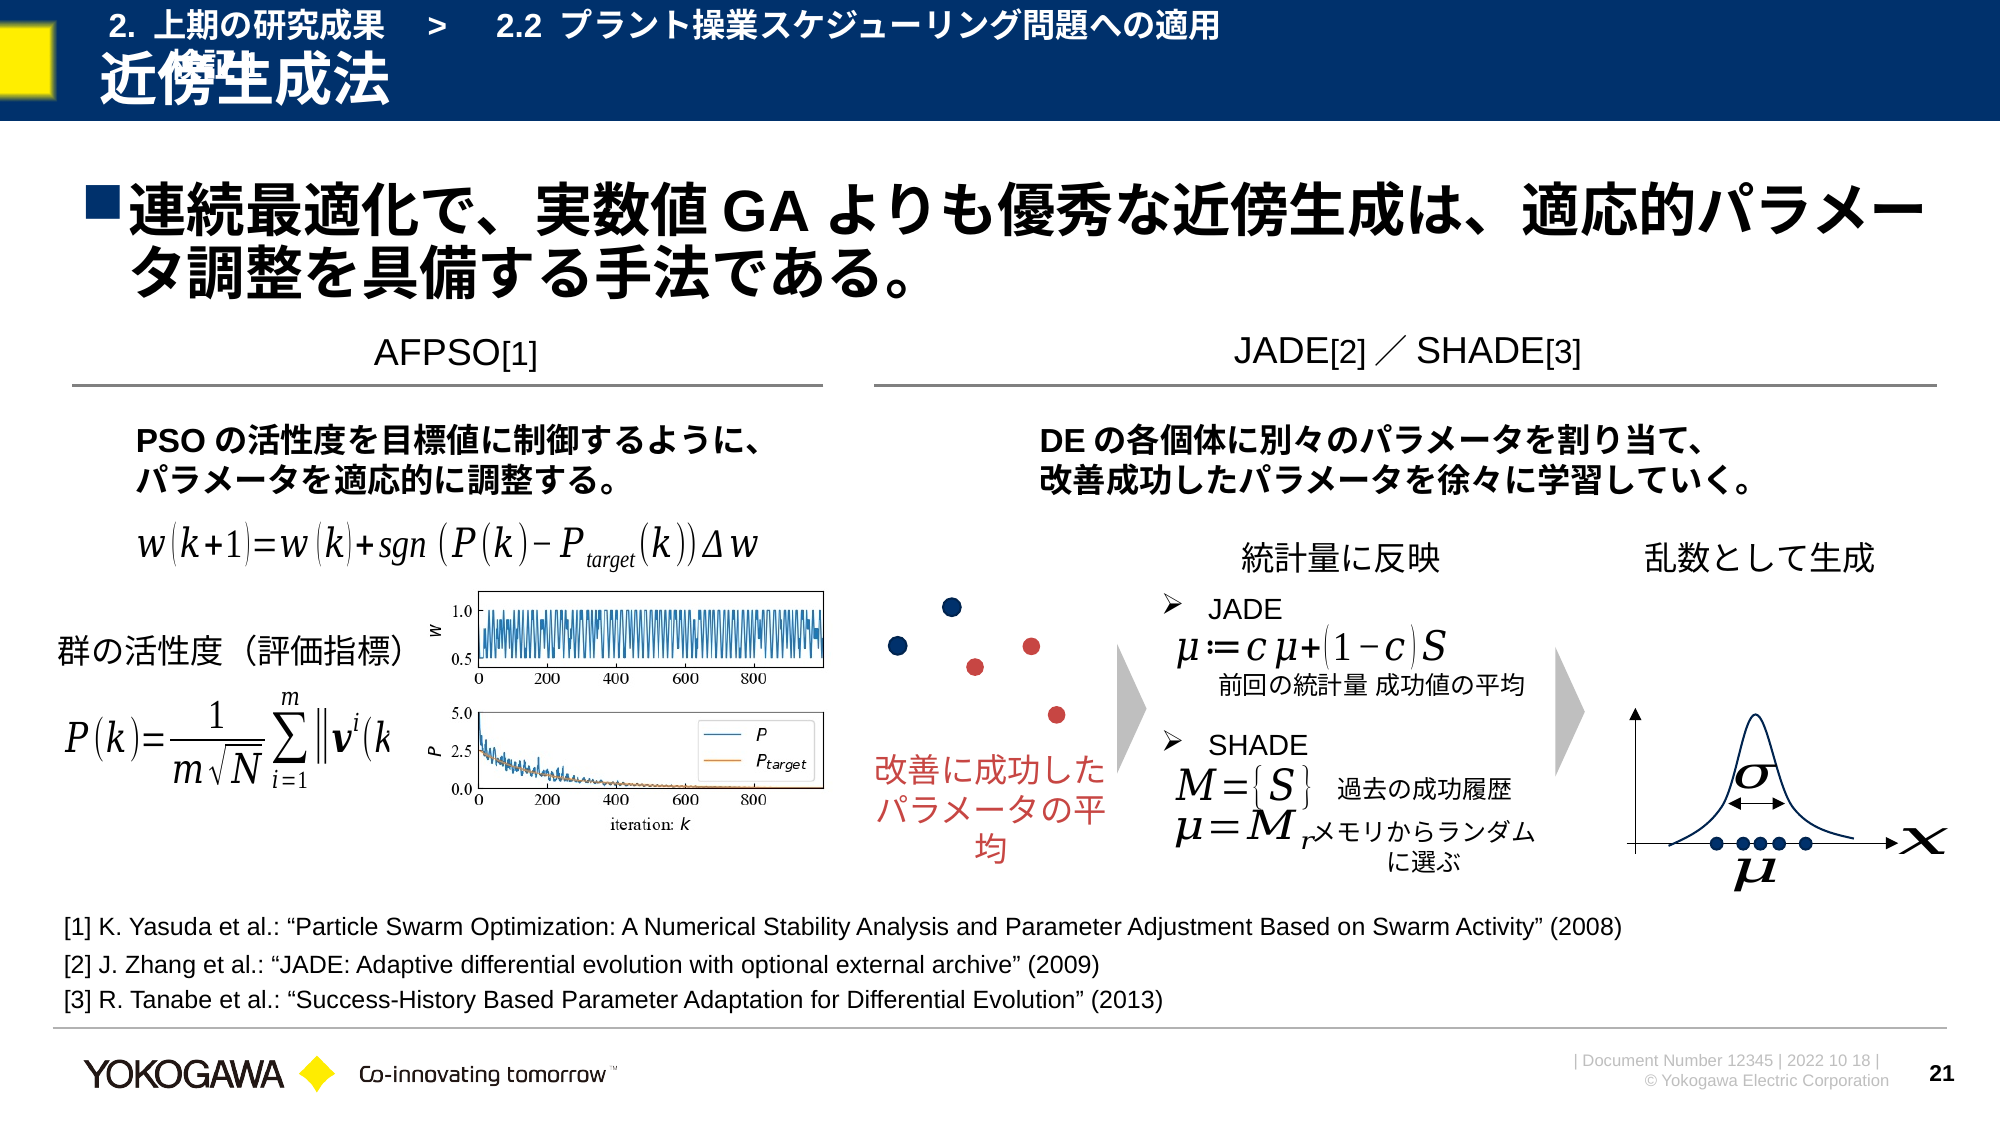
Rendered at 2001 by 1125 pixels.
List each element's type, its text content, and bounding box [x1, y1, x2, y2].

text_box [965, 657, 985, 678]
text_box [389, 581, 833, 841]
text_box [1554, 646, 1586, 778]
text_box SHADE [1146, 719, 1329, 769]
text_box JADE [1146, 583, 1329, 633]
text_box [2] J. Zhang et al.: “JADE: Adaptive differential evolution with optional external archive” (2009) [48, 940, 1177, 986]
text_box 乱数として生成 [1593, 529, 1927, 585]
text_box 前回の統計量 [1201, 662, 1386, 707]
text_box 2. 上期の研究成果 > 2.2 プラント操業スケジューリング問題への適用 > 検証１ [93, 0, 1296, 39]
text_box [1672, 713, 1855, 843]
text_box [1736, 844, 1751, 851]
text_box [1753, 844, 1768, 851]
text_box [1772, 844, 1787, 851]
text_box [1115, 643, 1148, 774]
text_box [1] K. Yasuda et al.: “Particle Swarm Optimization: A Numerical Stability Analysis and Parameter Adjustment Based on Swarm Activity” (2008) [49, 903, 1643, 948]
text_box [1046, 704, 1067, 725]
text_box JADE[2]／SHADE[3] [1185, 319, 1631, 379]
text_box [1798, 844, 1813, 851]
text_box 連続最適化で、実数値GAよりも優秀な近傍生成は、適応的パラメータ調整を具備する手法である。 [66, 173, 1955, 360]
text_box 群の活性度（評価指標） [33, 622, 389, 678]
picture [83, 1055, 617, 1093]
text_box [3] R. Tanabe et al.: “Success-History Based Parameter Adaptation for Differential Evolution” (2013) [48, 976, 1195, 1022]
text_box メモリからランダムに選ぶ [1295, 808, 1554, 884]
text_box [887, 635, 908, 656]
picture [0, 6, 69, 115]
text_box [1710, 844, 1724, 851]
text_box [1021, 636, 1042, 657]
title 近傍生成法 [84, 39, 1955, 125]
slide_number 21 [1904, 1042, 1970, 1103]
text_box 過去の成功履歴 [1320, 766, 1529, 808]
text_box 成功値の平均 [1386, 662, 1543, 707]
text_box AFPSO[1] [283, 320, 629, 380]
text_box [941, 597, 962, 618]
